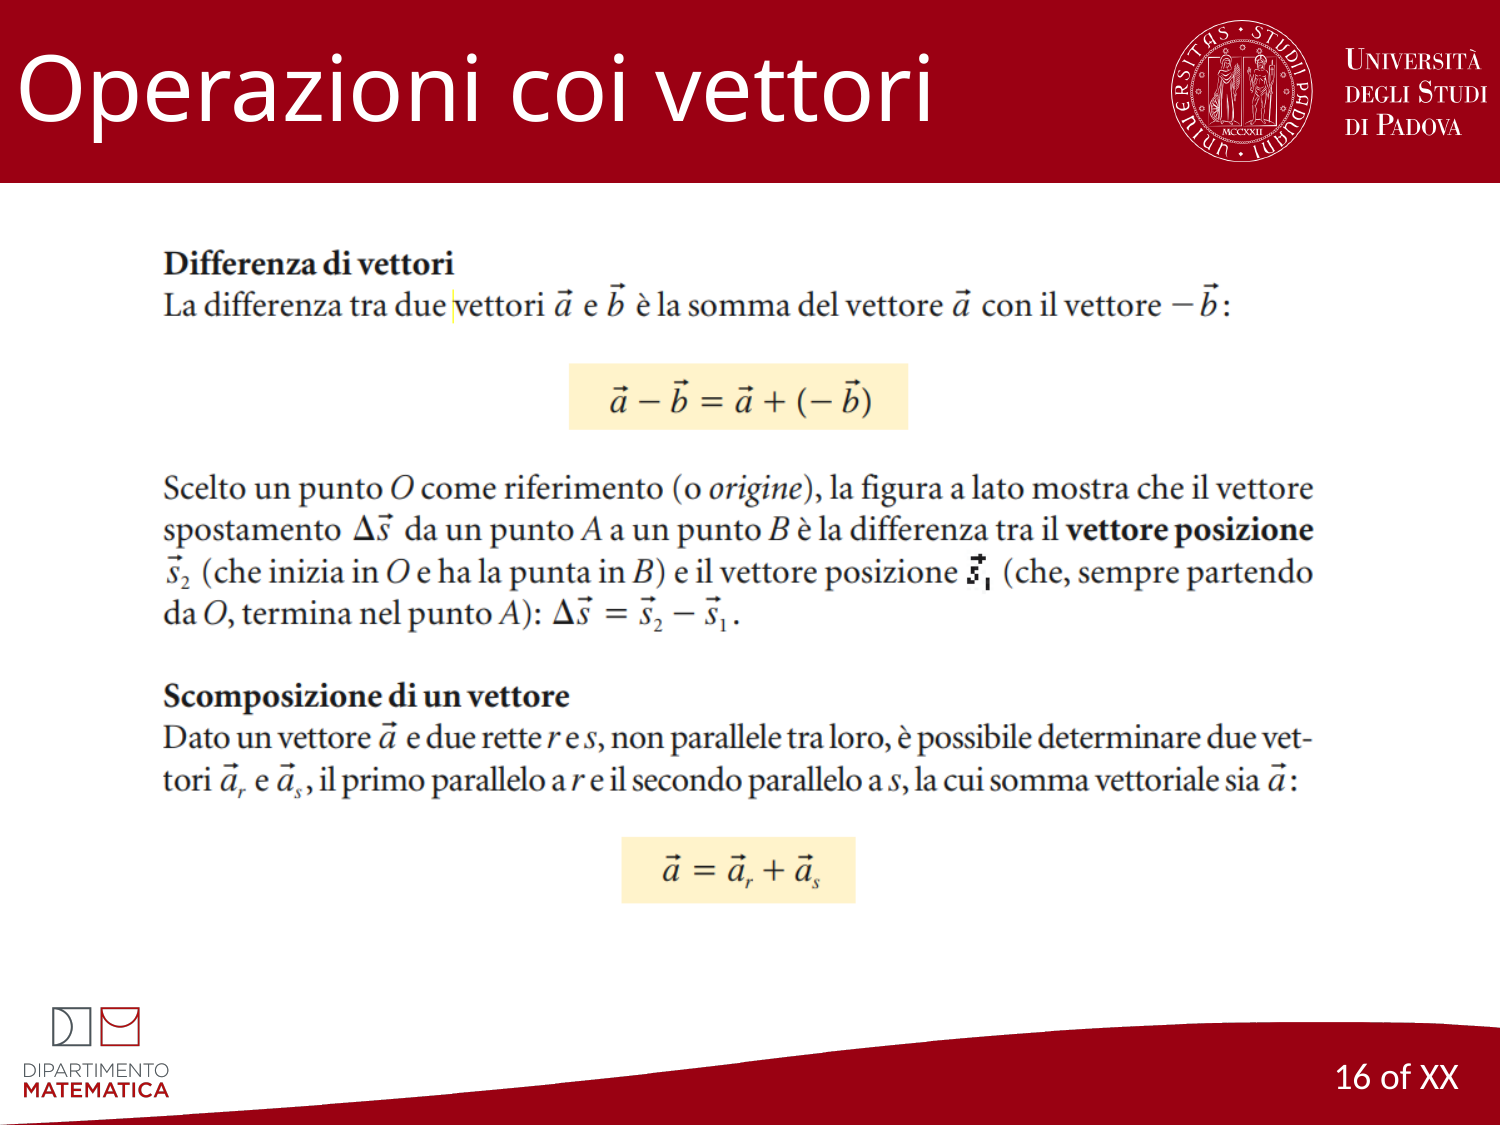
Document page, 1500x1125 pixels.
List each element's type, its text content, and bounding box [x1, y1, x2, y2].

picture [151, 227, 1349, 916]
slide_number 16 of XX [1136, 1044, 1474, 1104]
picture [1171, 20, 1487, 162]
picture [0, 1007, 1500, 1125]
title Operazioni coi vettori [0, 0, 1159, 183]
